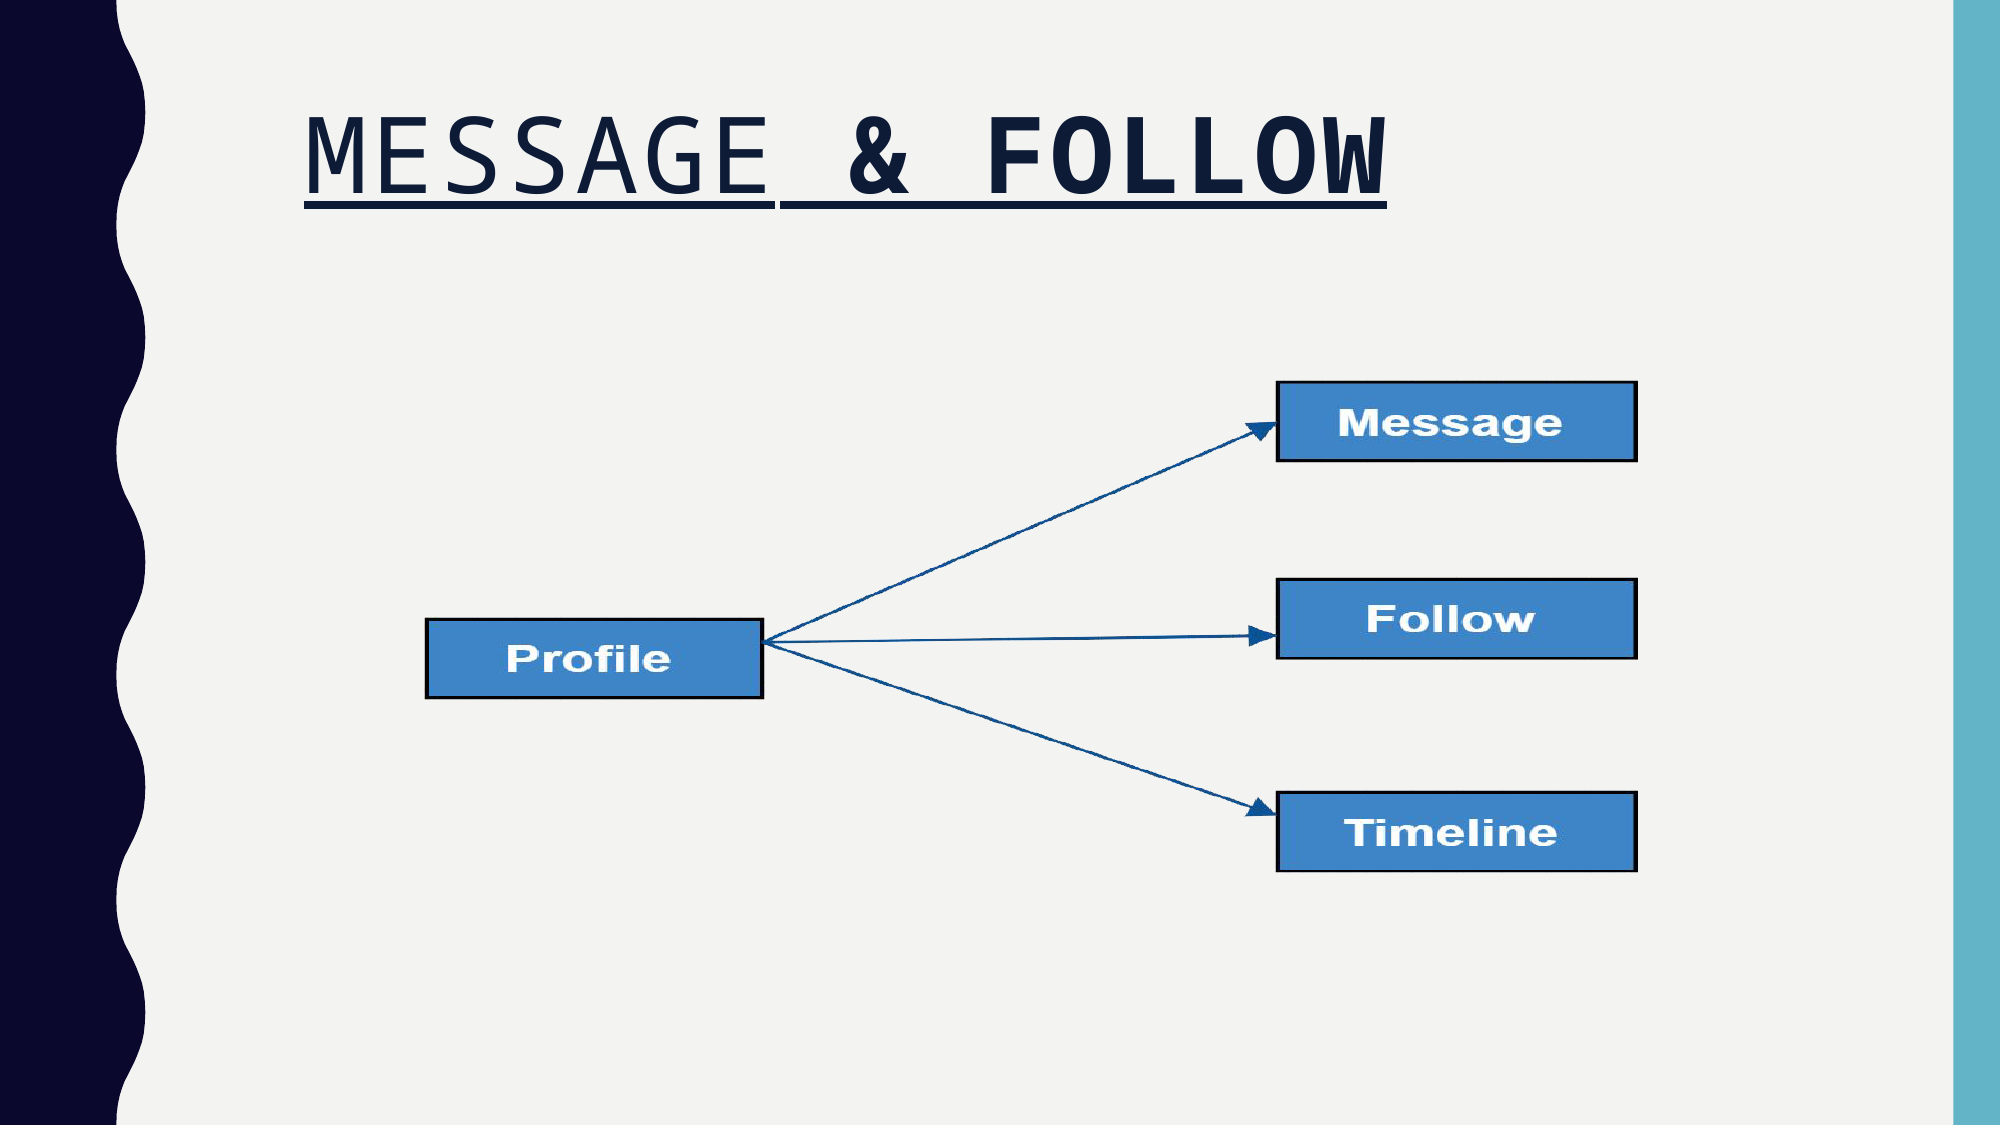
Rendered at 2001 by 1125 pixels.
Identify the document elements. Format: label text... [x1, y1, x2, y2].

title Message & Follow [289, 94, 1751, 305]
picture [378, 283, 1833, 907]
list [111, 353, 1783, 991]
